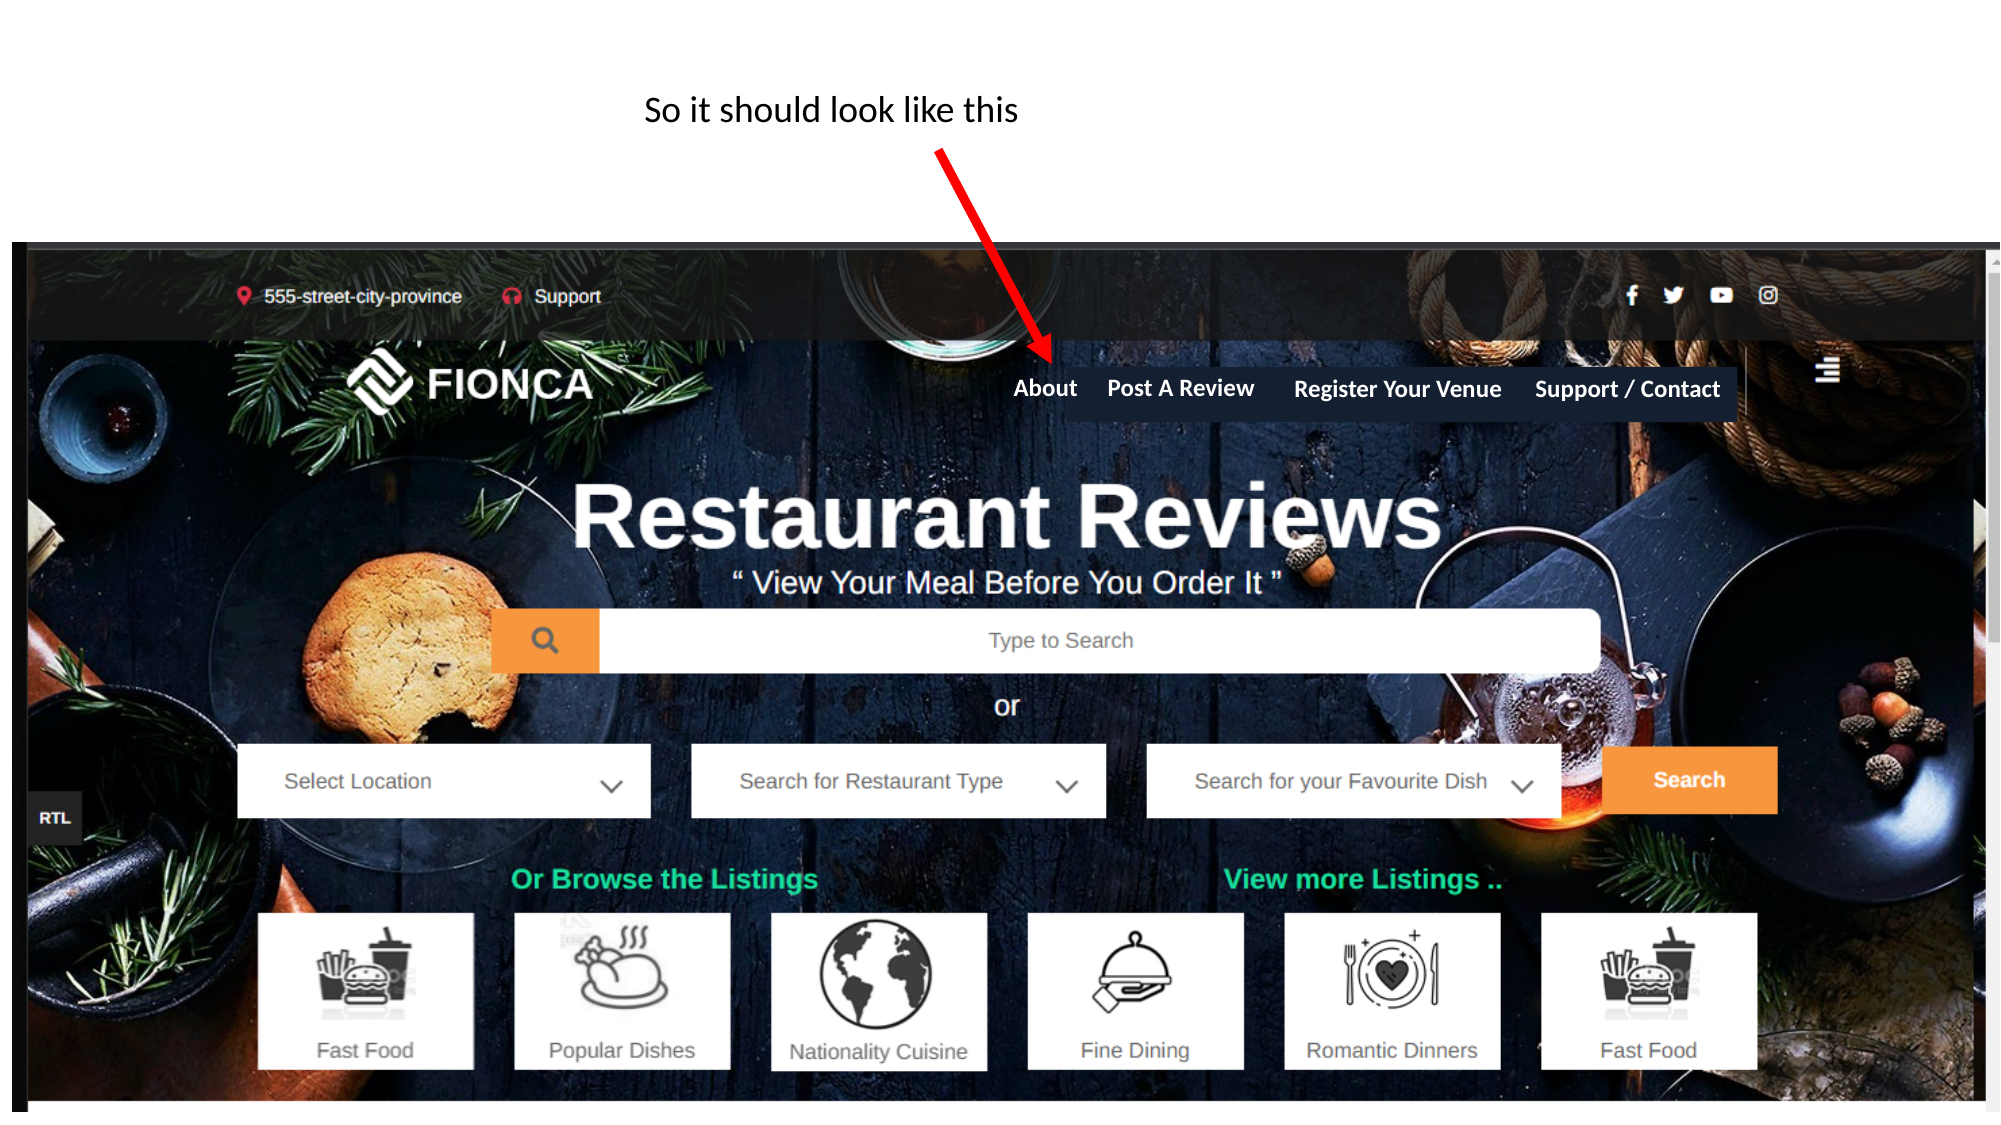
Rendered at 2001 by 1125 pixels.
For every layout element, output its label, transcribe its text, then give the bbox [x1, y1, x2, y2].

picture [12, 242, 2000, 1112]
text_box So it should look like this [629, 77, 1035, 138]
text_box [938, 149, 1052, 365]
